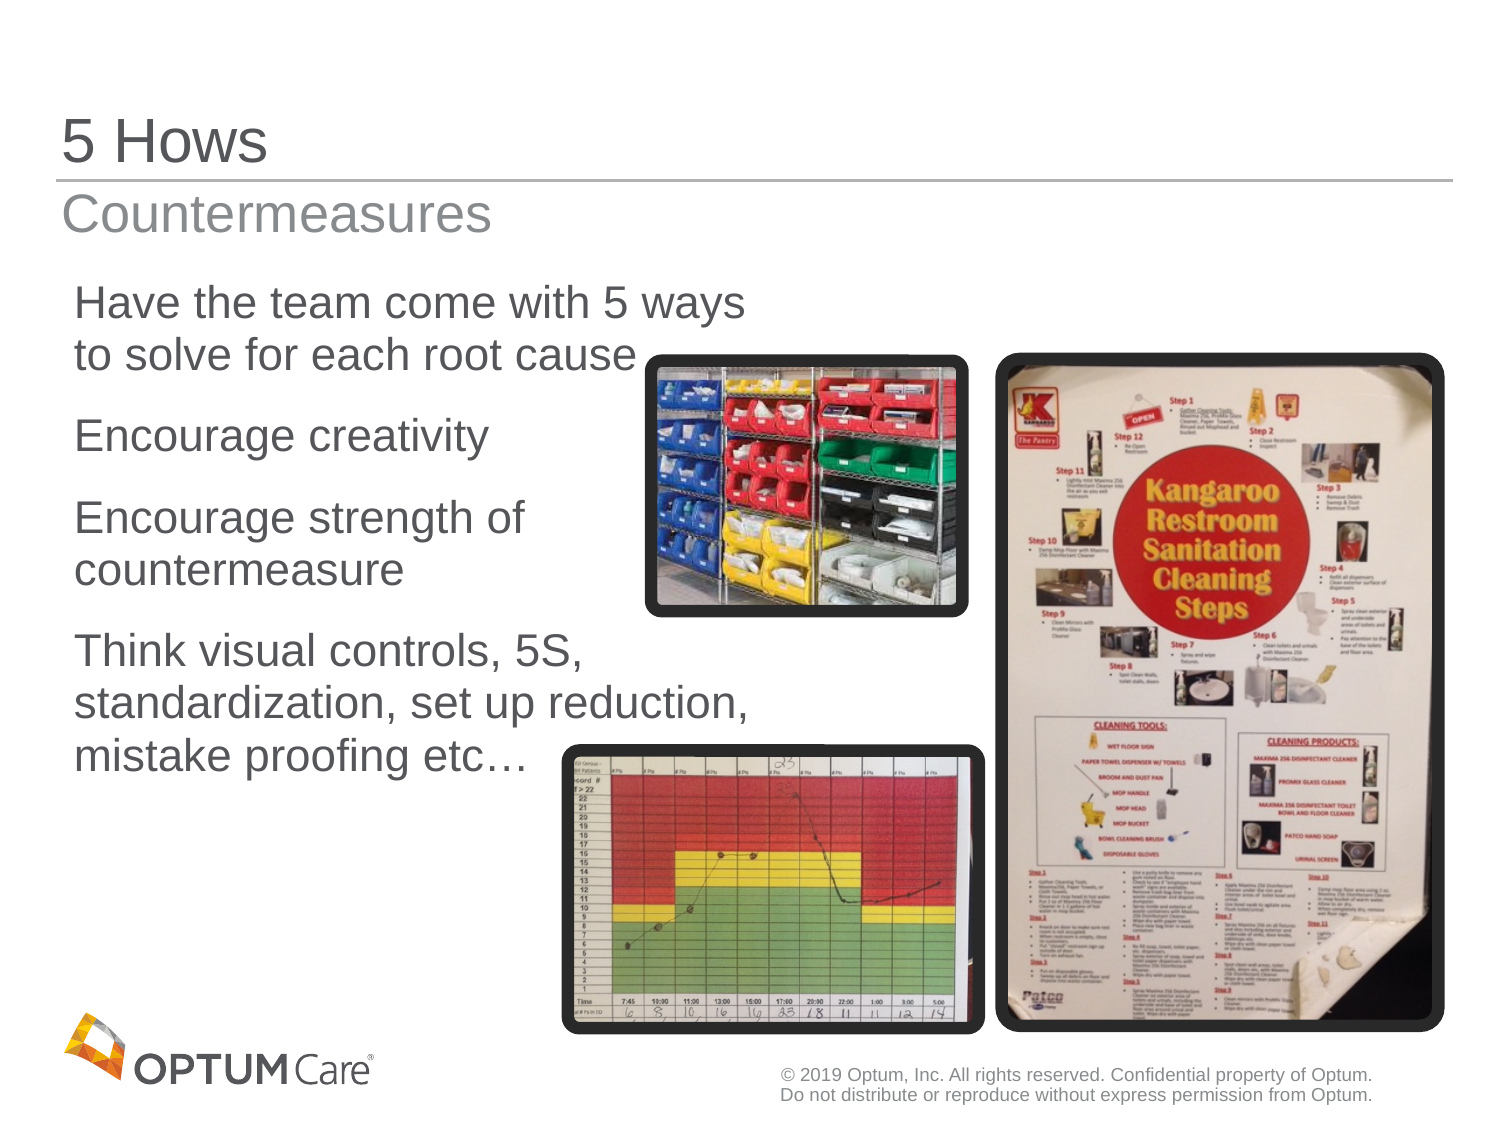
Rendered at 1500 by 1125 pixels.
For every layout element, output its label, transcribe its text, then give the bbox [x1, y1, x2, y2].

picture [575, 360, 1500, 1095]
list Countermeasures [60, 183, 738, 265]
title 5 Hows [60, 0, 1454, 177]
footer © 2019 Optum, Inc. All rights reserved. Confidential property of Optum. Do not distribute or reproduce without express permission from Optum. [773, 1045, 1373, 1106]
list Have the team come with 5 ways to solve for each root cause Encourage creativity Encourage strength of countermeasure Think visual controls, 5S, standardization, set up reduction, mistake proofing etc… [73, 276, 754, 946]
